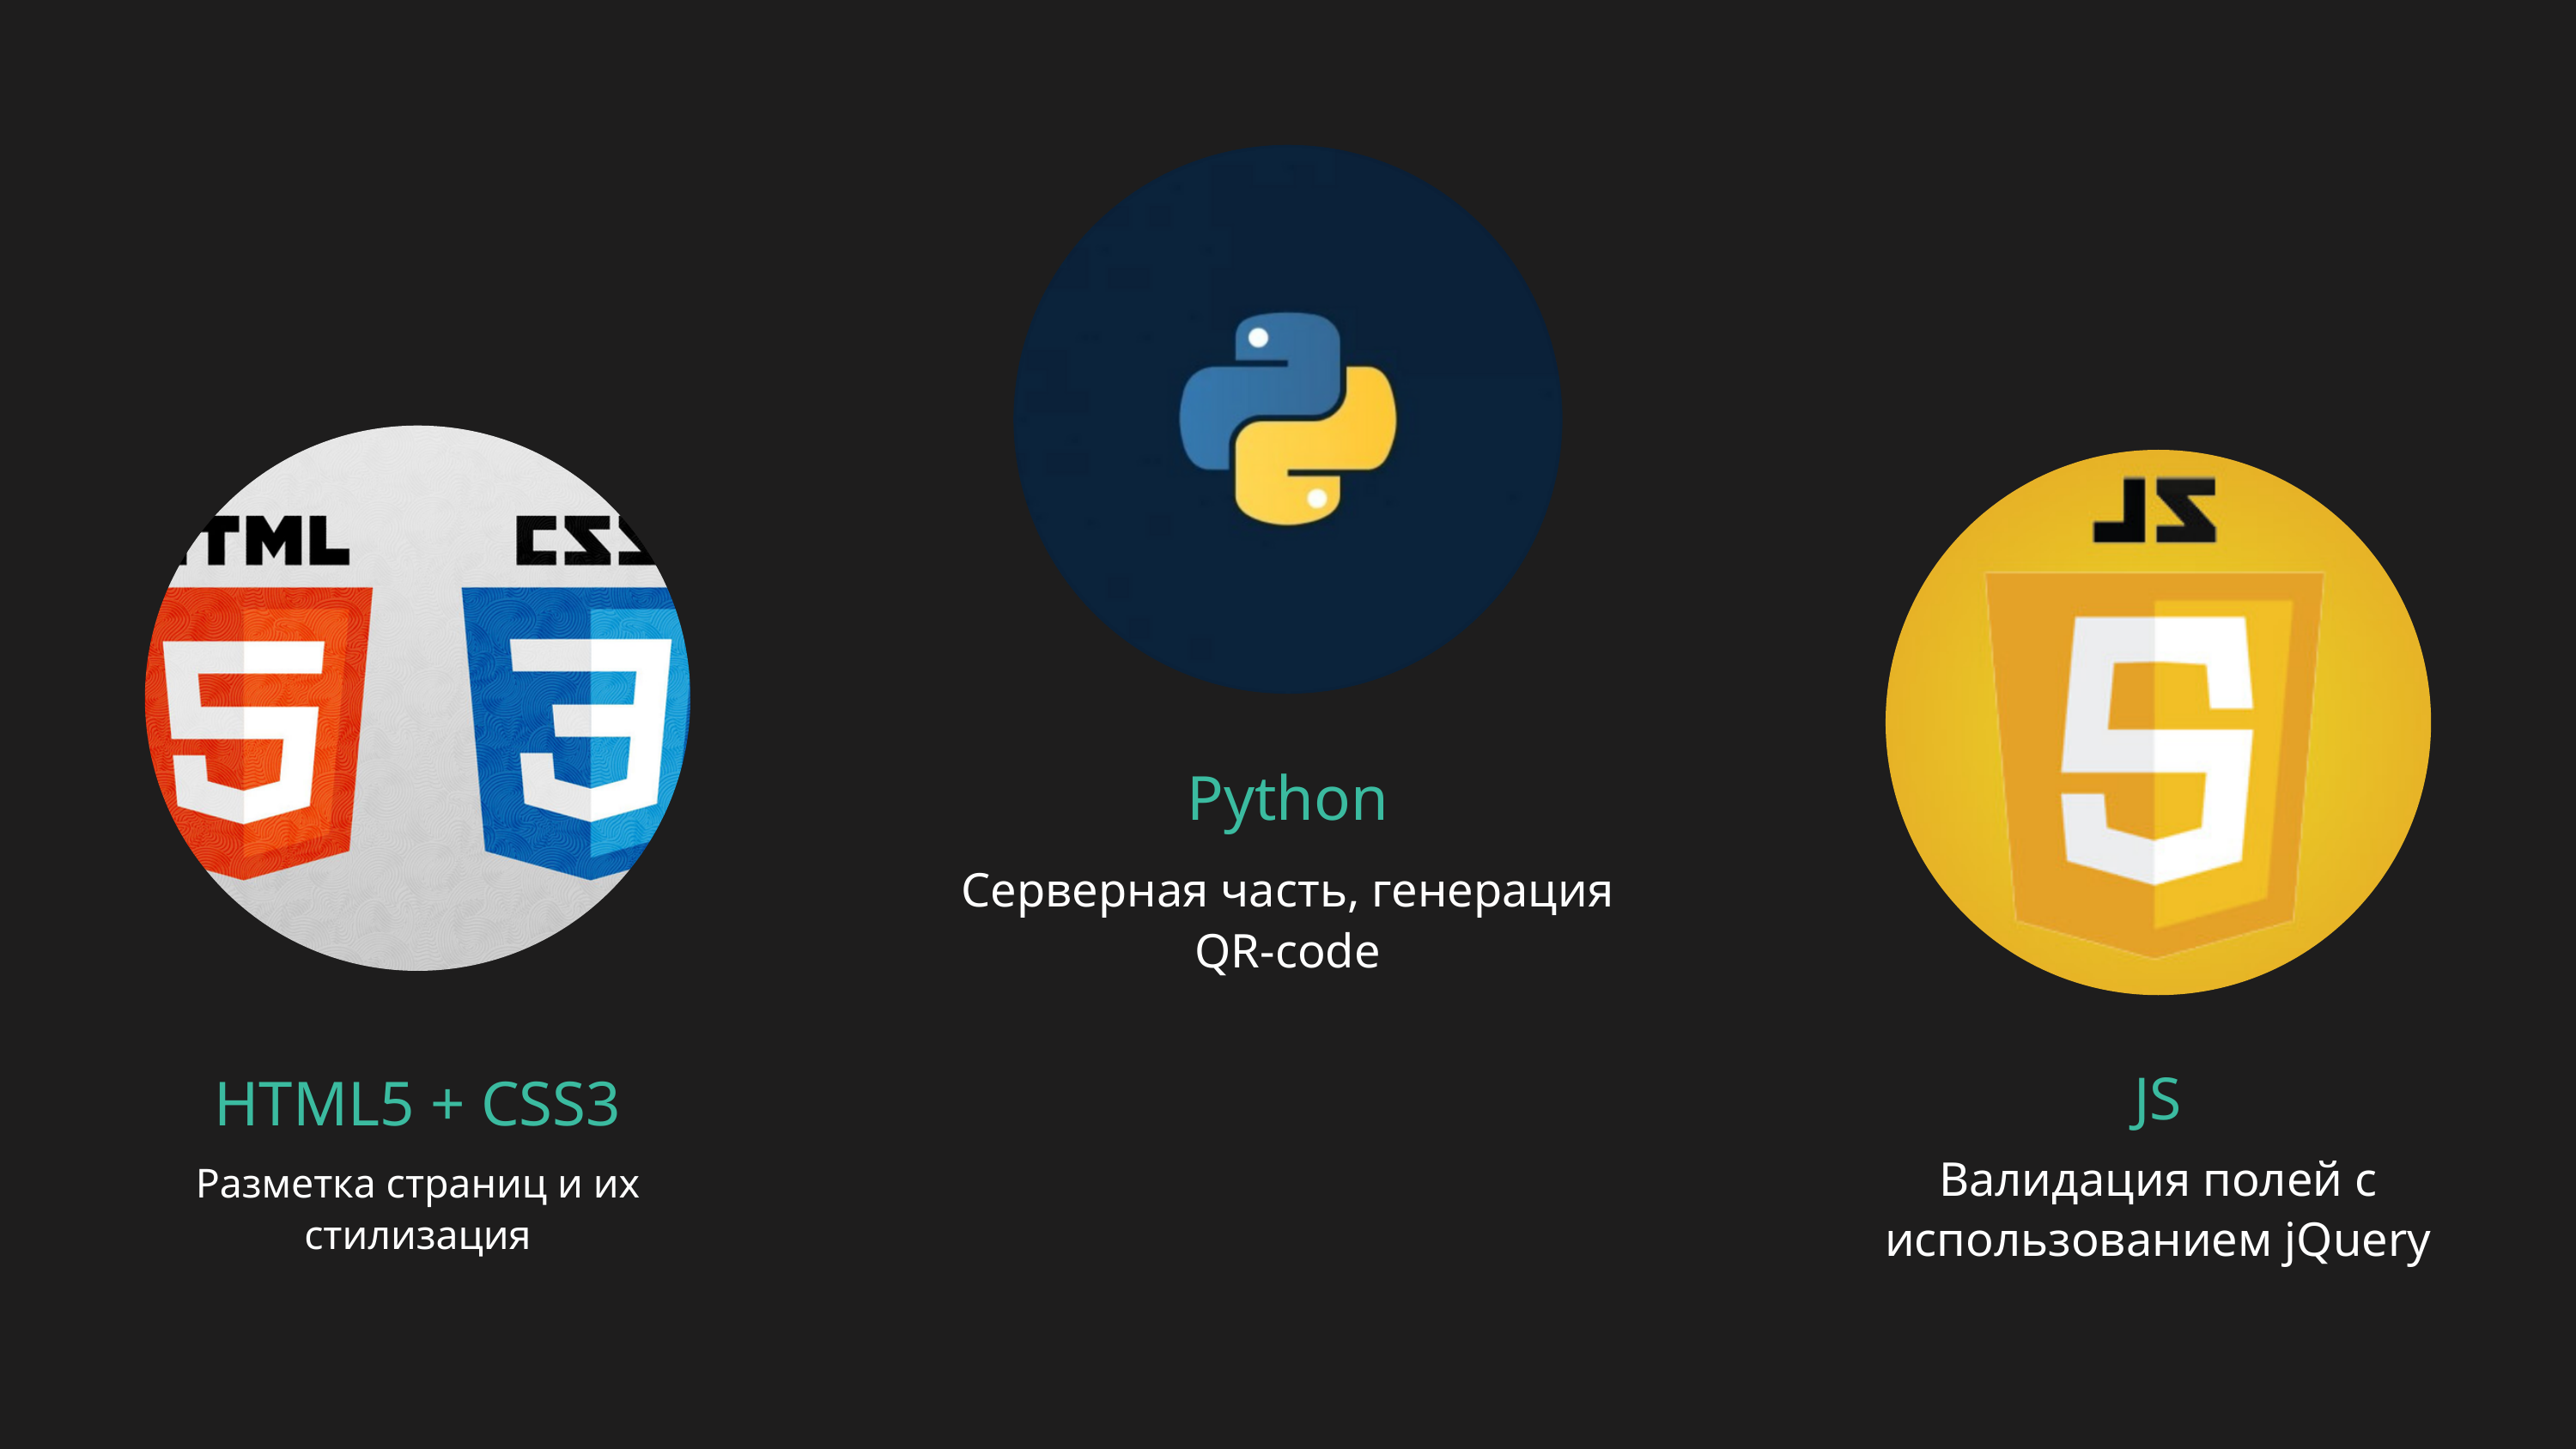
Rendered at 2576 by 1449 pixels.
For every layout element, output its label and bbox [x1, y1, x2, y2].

text_box [1012, 144, 1563, 694]
text_box [950, 758, 1626, 975]
text_box [1885, 449, 2432, 996]
text_box [79, 1063, 756, 1258]
text_box [144, 425, 691, 972]
text_box [1820, 1058, 2497, 1264]
